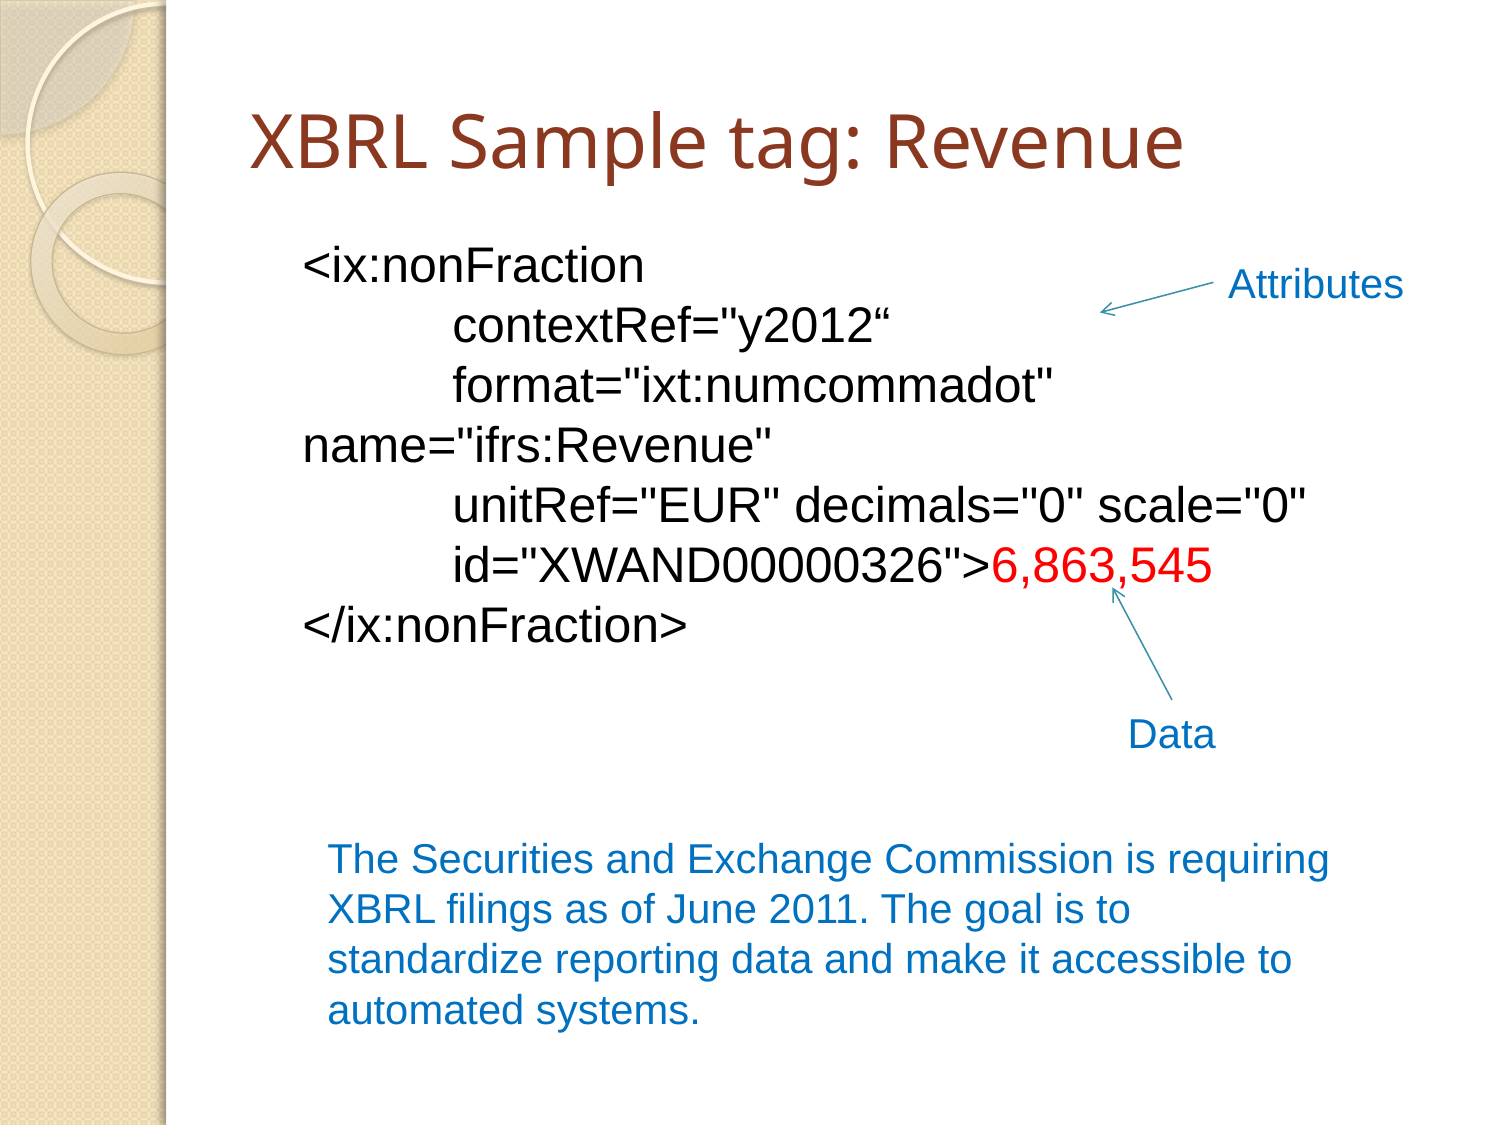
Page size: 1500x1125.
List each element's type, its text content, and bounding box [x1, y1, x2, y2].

title XBRL Sample tag: Revenue [235, 45, 1466, 233]
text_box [1099, 282, 1213, 313]
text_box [1112, 587, 1173, 701]
text_box Attributes [1213, 249, 1420, 315]
text_box The Securities and Exchange Commission is requiring XBRL filings as of June 2011. The goal is to standardize reporting data and make it accessible to automated systems. [312, 824, 1350, 1040]
text_box <ix:nonFraction contextRef="y2012“ format="ixt:numcommadot" name="ifrs:Revenue" unitRef="EUR" decimals="0" scale="0" id="XWAND00000326">6,863,545 </ix:nonFraction> [287, 224, 1363, 660]
text_box Data [1113, 699, 1231, 765]
